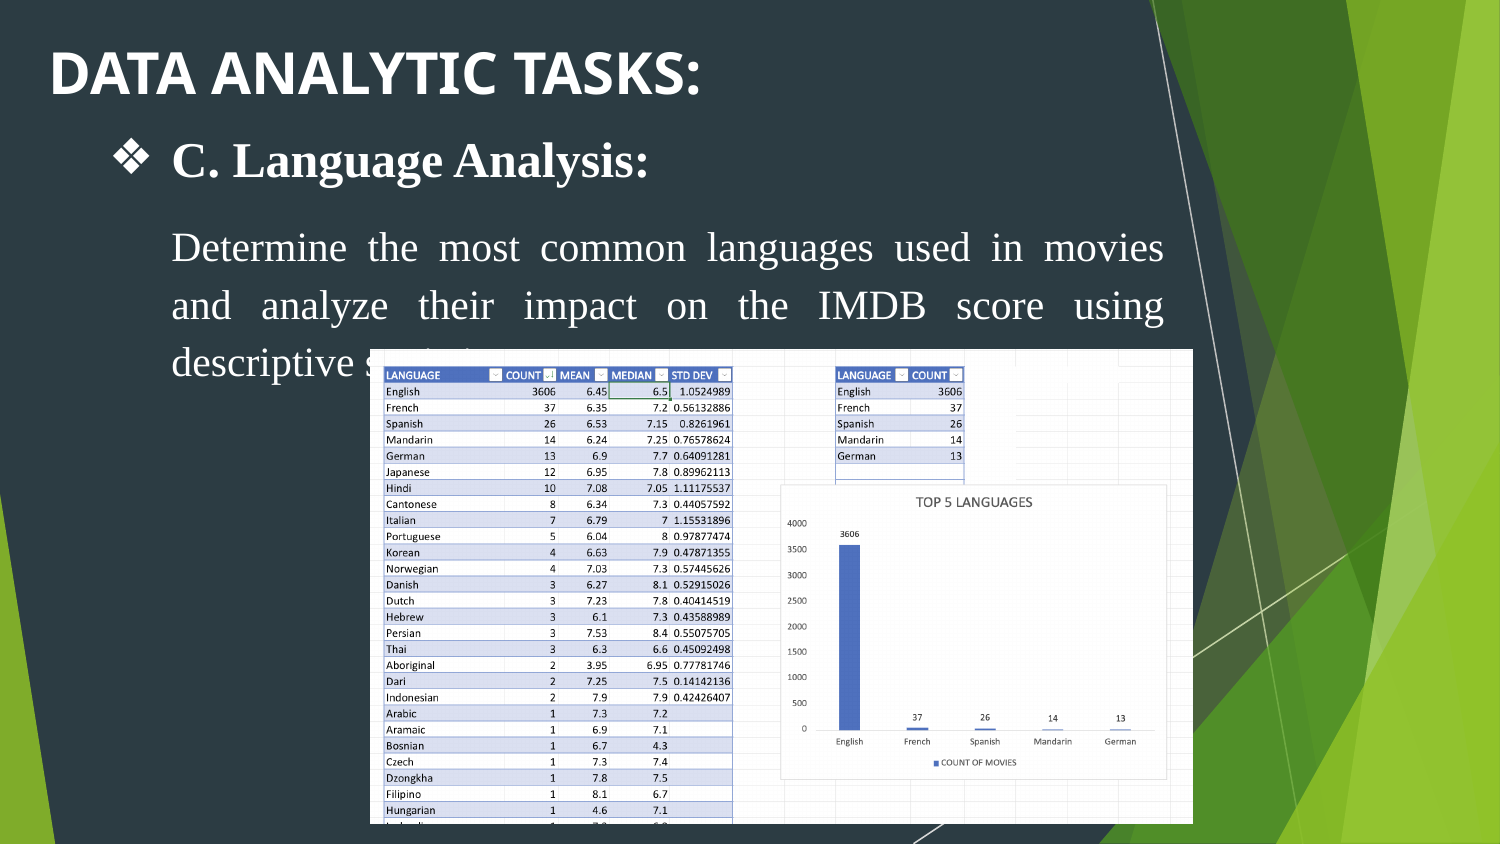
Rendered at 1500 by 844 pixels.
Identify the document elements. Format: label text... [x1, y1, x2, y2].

text_box C. Language Analysis: Determine the most common languages used in movies and analyze their impact on the IMDB score using descriptive statistics. [81, 112, 1181, 320]
title DATA ANALYTIC TASKS: [37, 31, 1096, 113]
picture [369, 349, 1193, 825]
